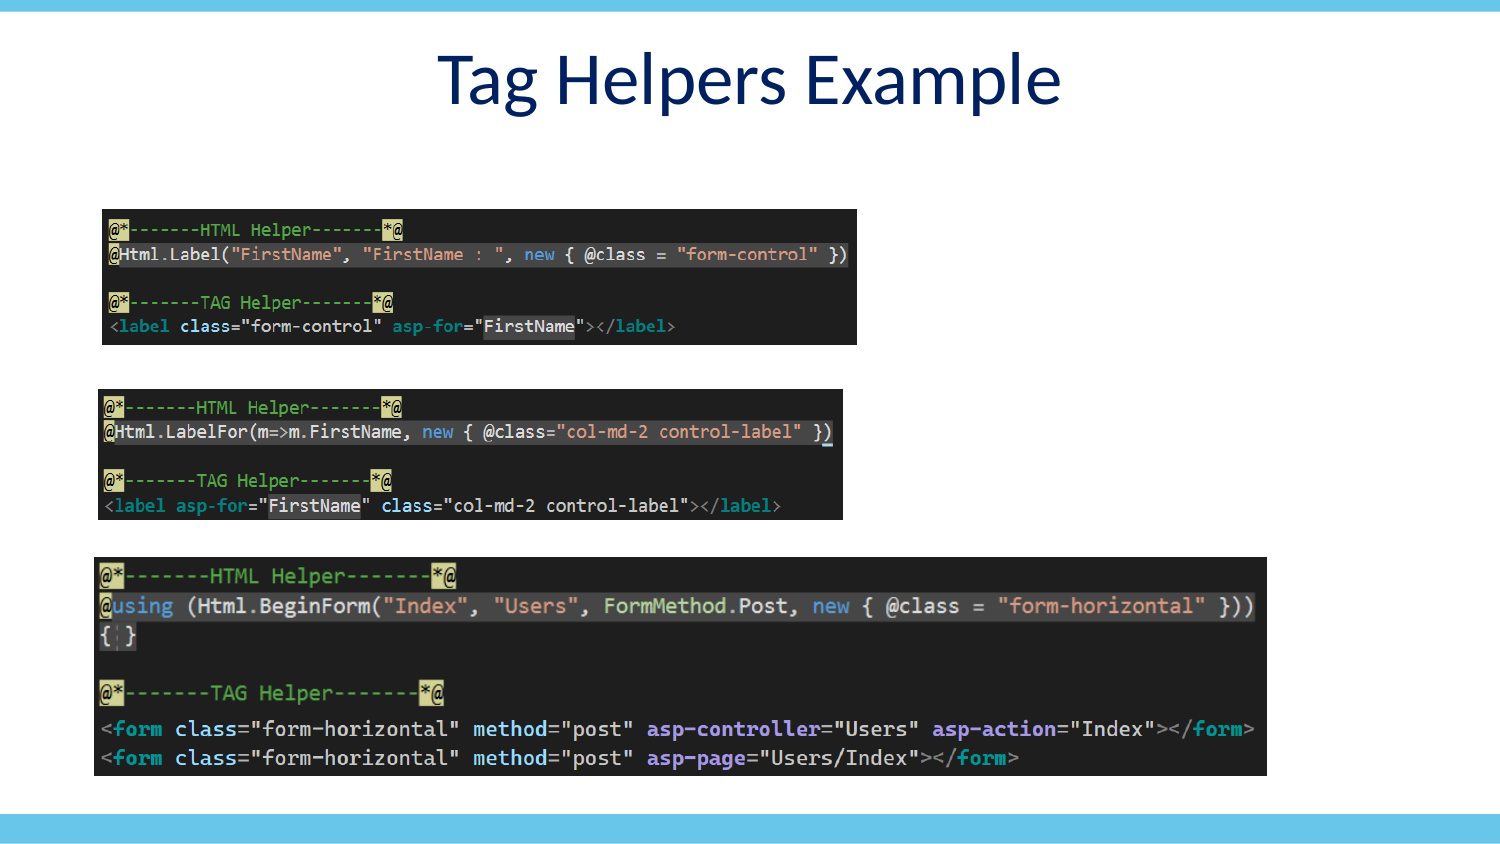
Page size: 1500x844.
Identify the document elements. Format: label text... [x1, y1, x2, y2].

picture [94, 557, 1267, 776]
picture [102, 208, 857, 346]
picture [98, 389, 843, 520]
list Tag Helpers Example [0, 20, 1500, 115]
